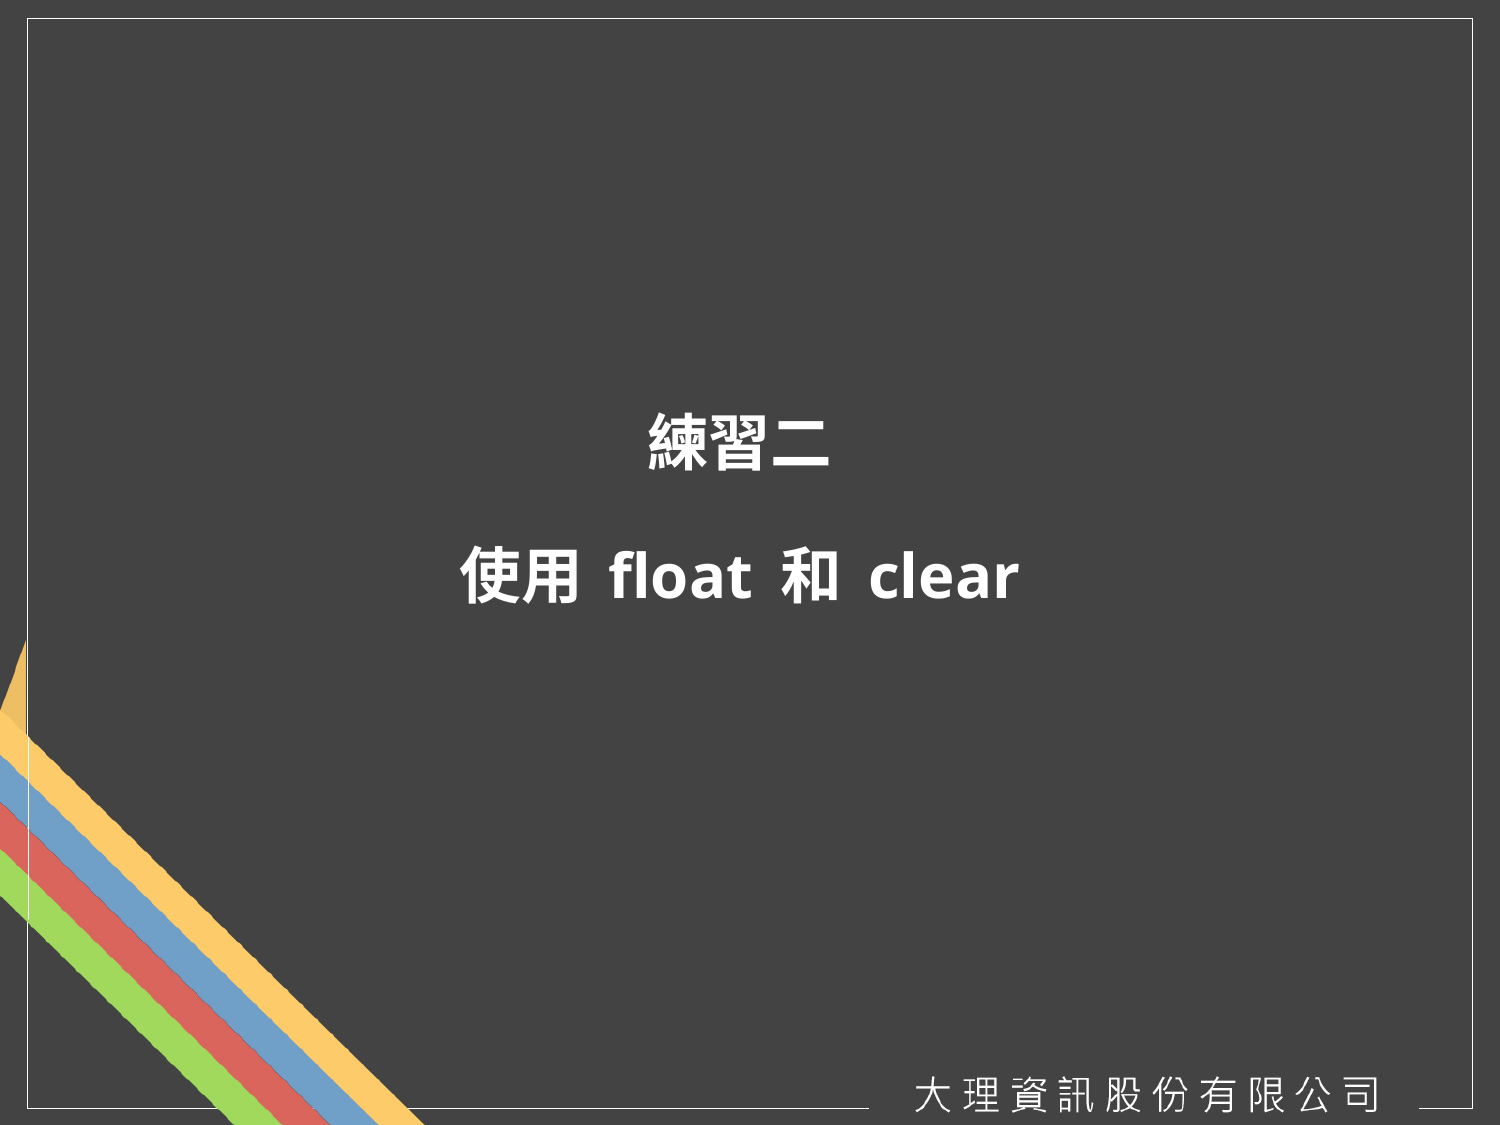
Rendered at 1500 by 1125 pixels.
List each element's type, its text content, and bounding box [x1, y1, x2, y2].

picture [0, 0, 1500, 1125]
title 練習二 使用 float 和 clear [93, 403, 1387, 621]
